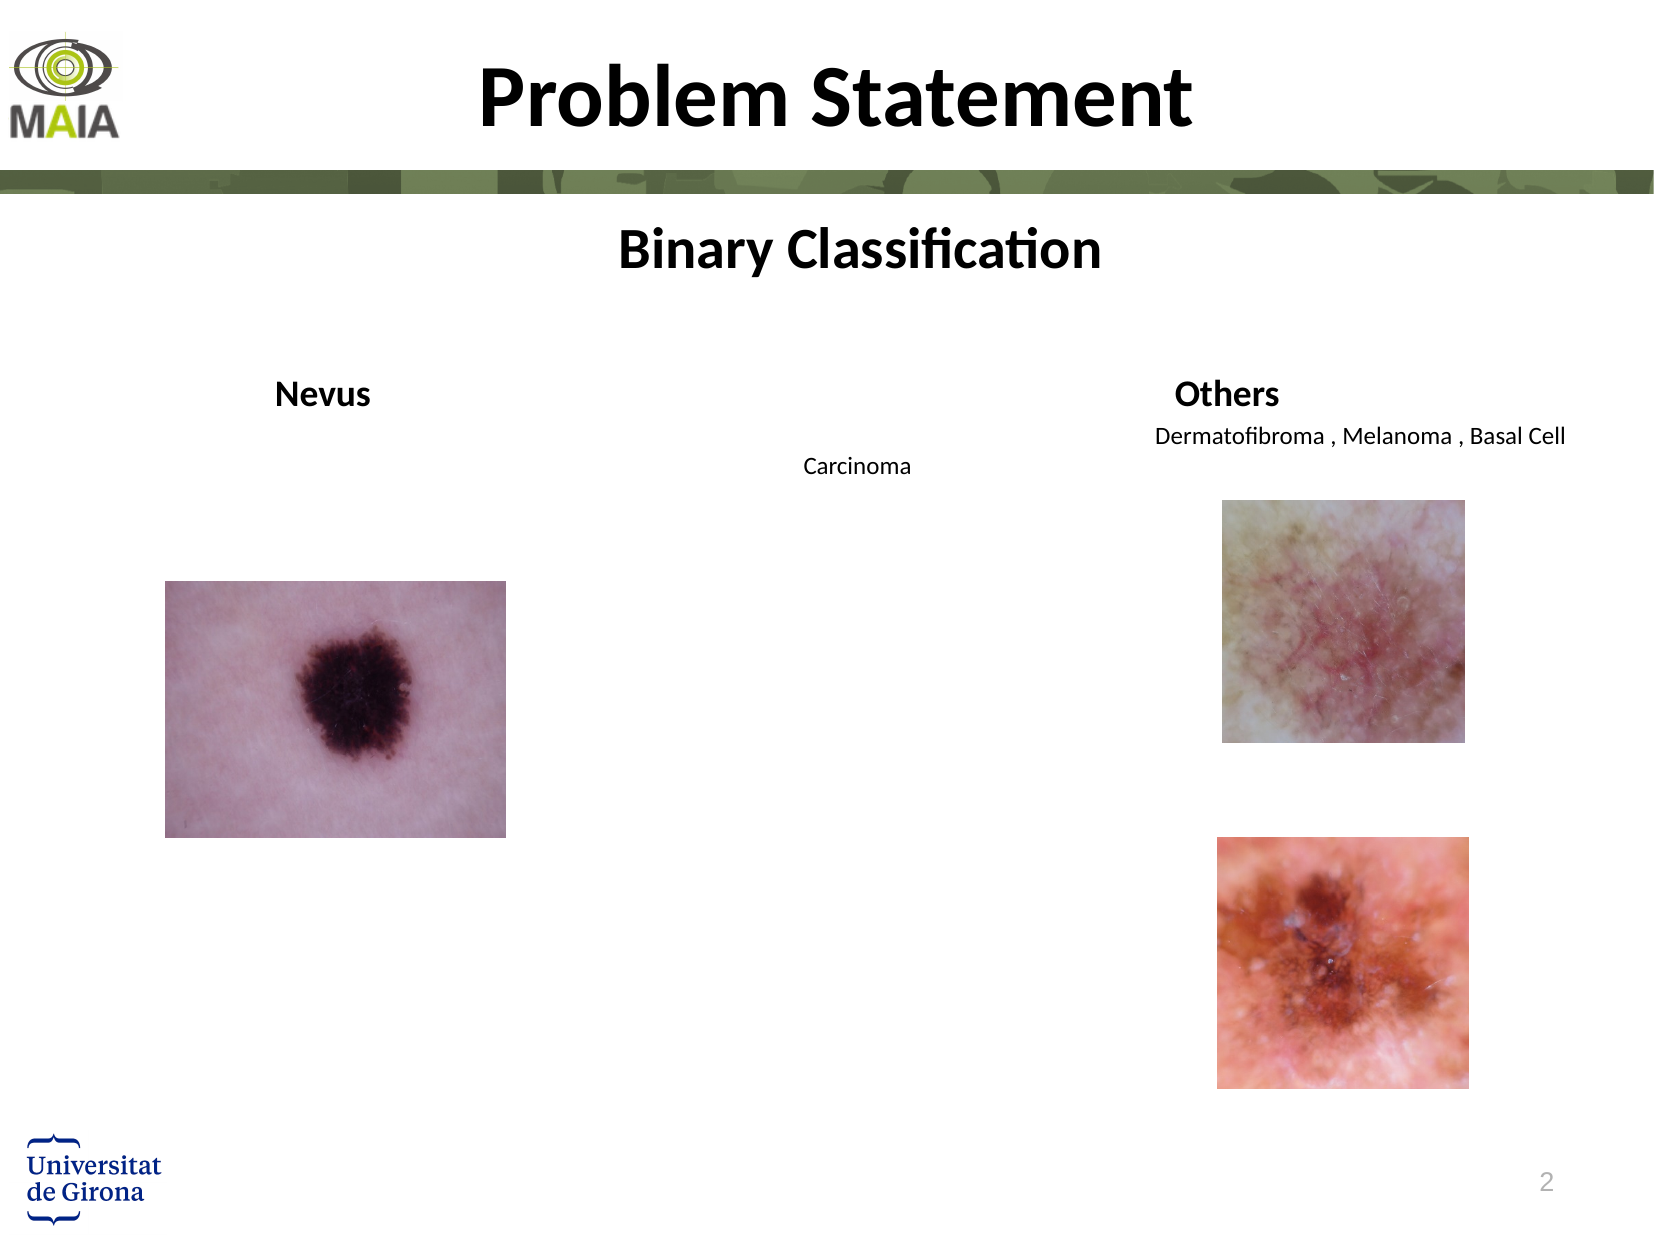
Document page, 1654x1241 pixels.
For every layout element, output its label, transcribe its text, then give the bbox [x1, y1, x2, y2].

picture [1217, 837, 1470, 1089]
picture [1221, 499, 1465, 743]
title Problem Statement [92, 29, 1582, 153]
picture [164, 581, 506, 838]
list Binary Classification Nevus Others Dermatofibroma , Melanoma , Basal Cell Carcinoma [82, 201, 1639, 1144]
slide_number 2 [1185, 1149, 1571, 1216]
picture [8, 31, 92, 144]
